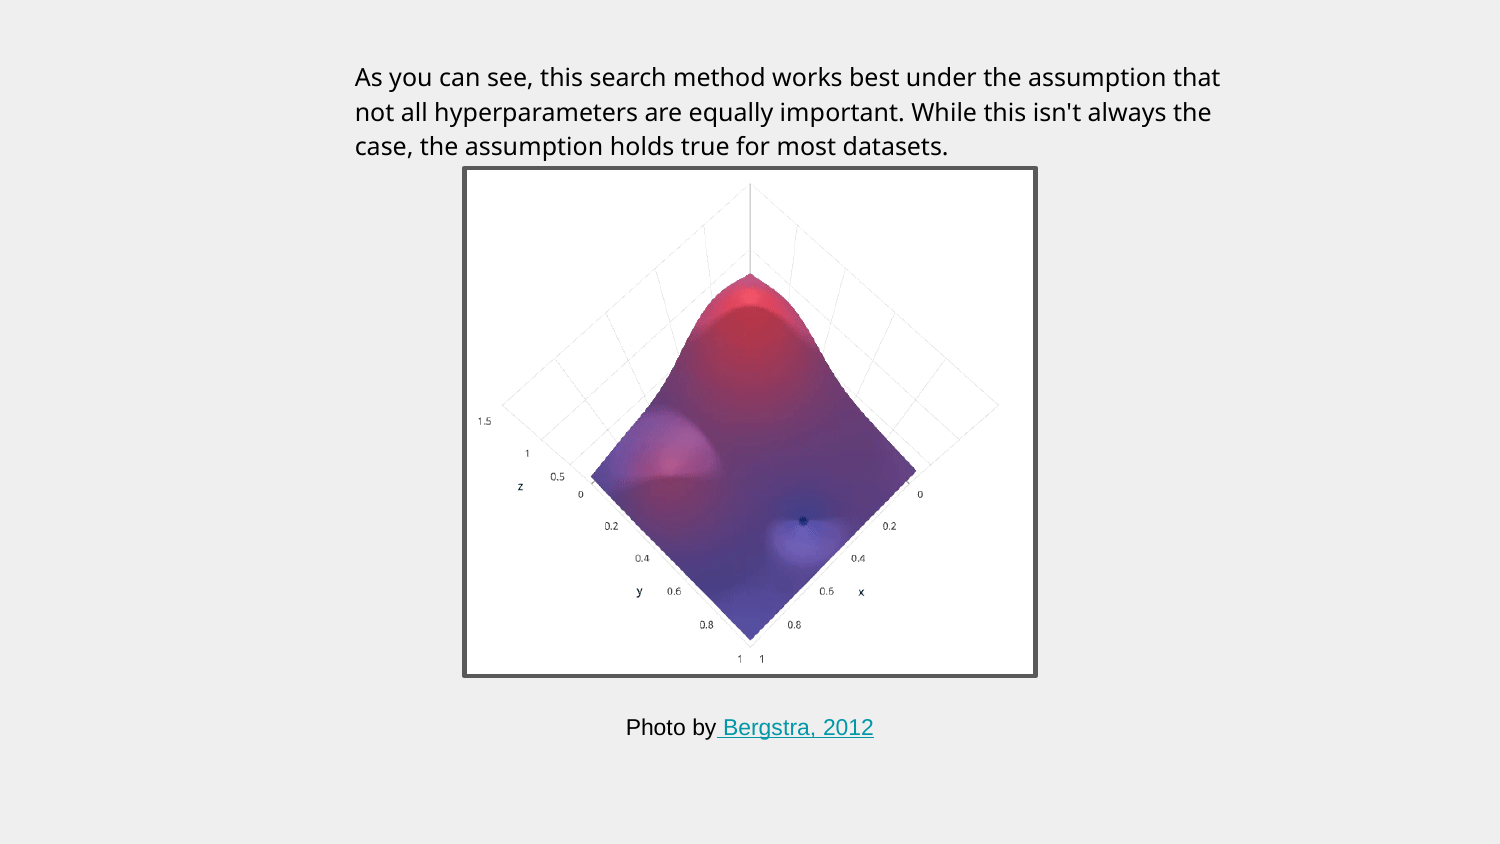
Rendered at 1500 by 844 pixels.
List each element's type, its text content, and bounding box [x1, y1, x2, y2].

picture [466, 169, 1034, 674]
text_box Photo by Bergstra, 2012 [503, 697, 996, 756]
text_box As you can see, this search method works best under the assumption that not all hyperparameters are equally important. While this isn't always the case, the assumption holds true for most datasets. [339, 42, 1259, 176]
